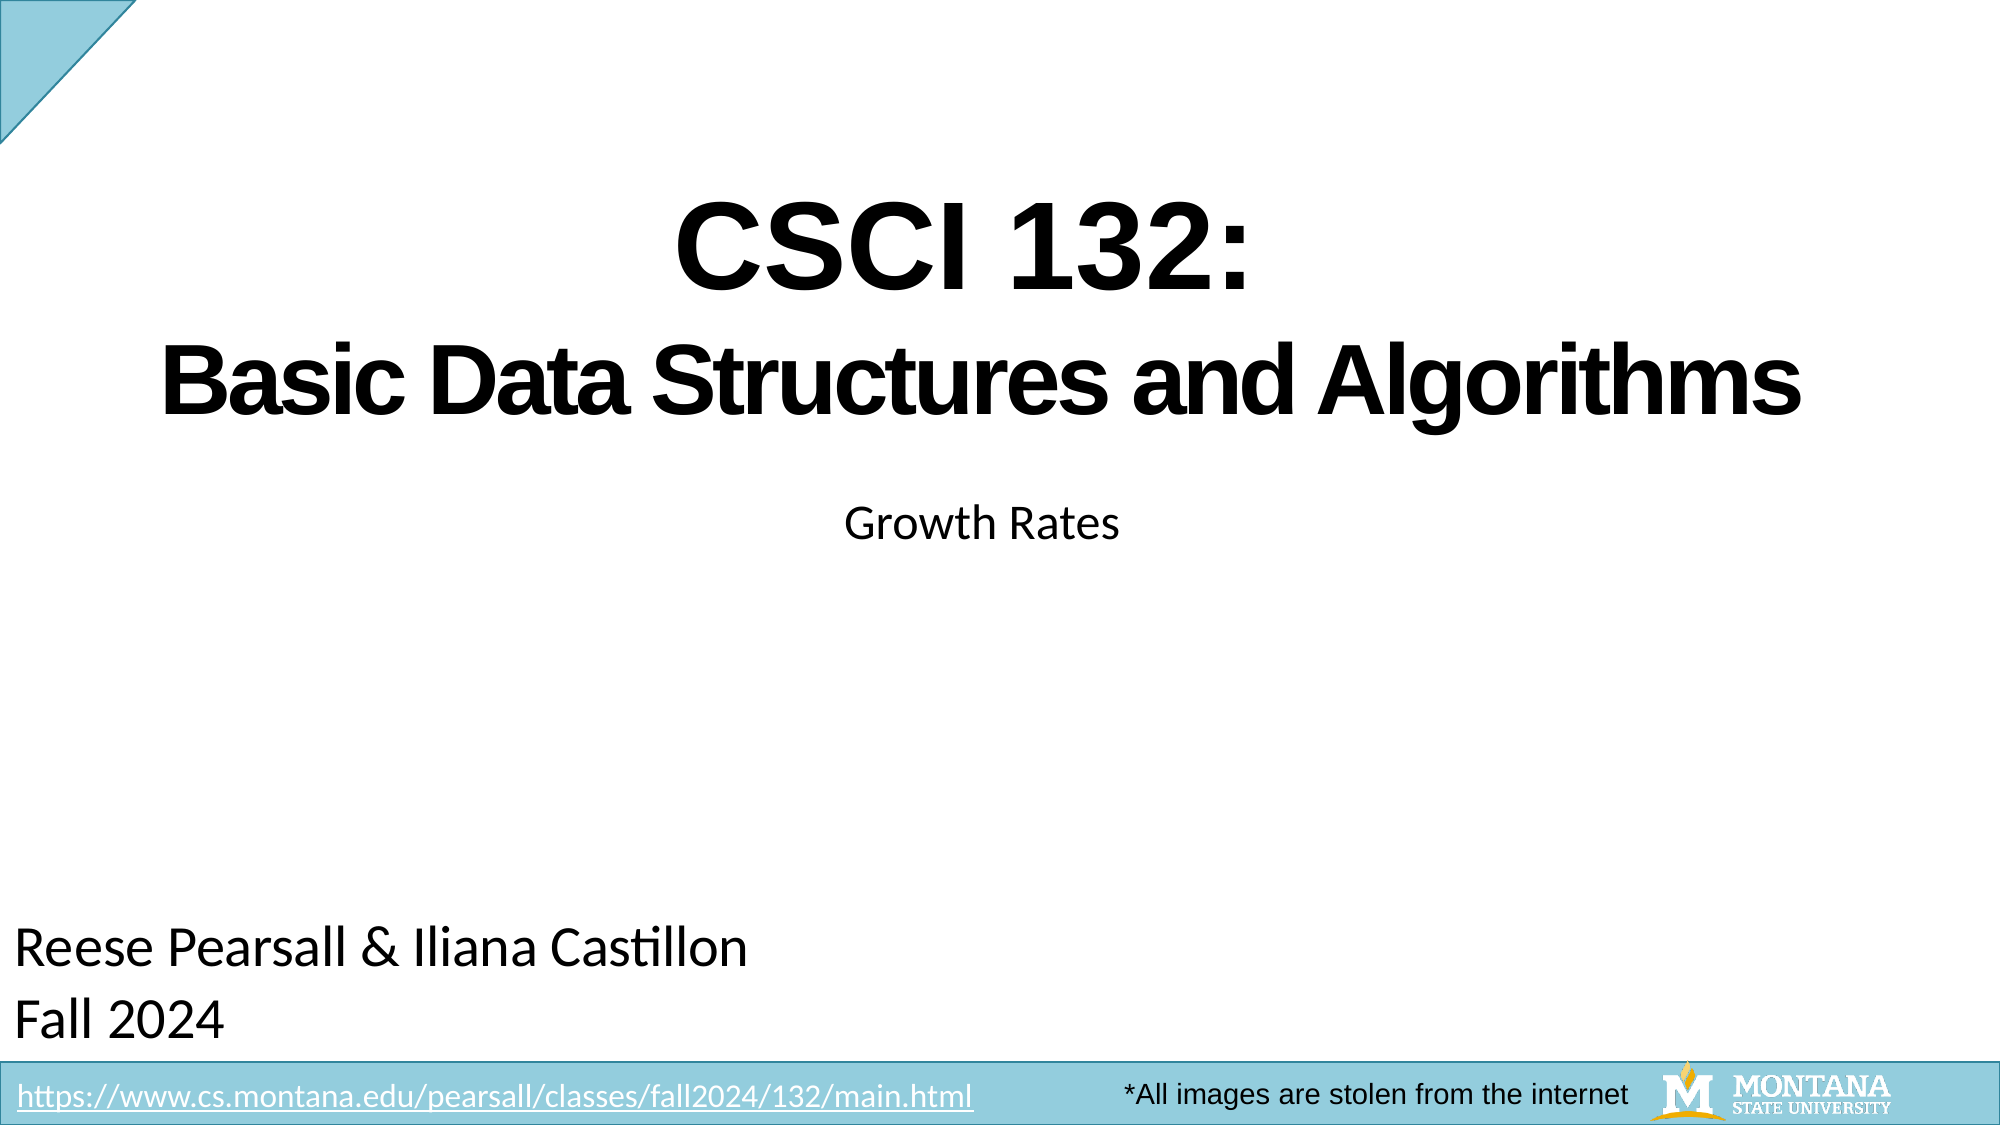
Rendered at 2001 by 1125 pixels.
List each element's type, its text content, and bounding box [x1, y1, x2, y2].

text_box Growth Rates [474, 487, 1488, 550]
picture [1649, 1060, 1892, 1122]
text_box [0, 1060, 1647, 1125]
text_box Reese Pearsall & Iliana Castillon Fall 2024 [12, 905, 1914, 1051]
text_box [1892, 1060, 2000, 1125]
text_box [0, 0, 137, 145]
title CSCI 132: Basic Data Structures and Algorithms [87, 162, 1875, 435]
